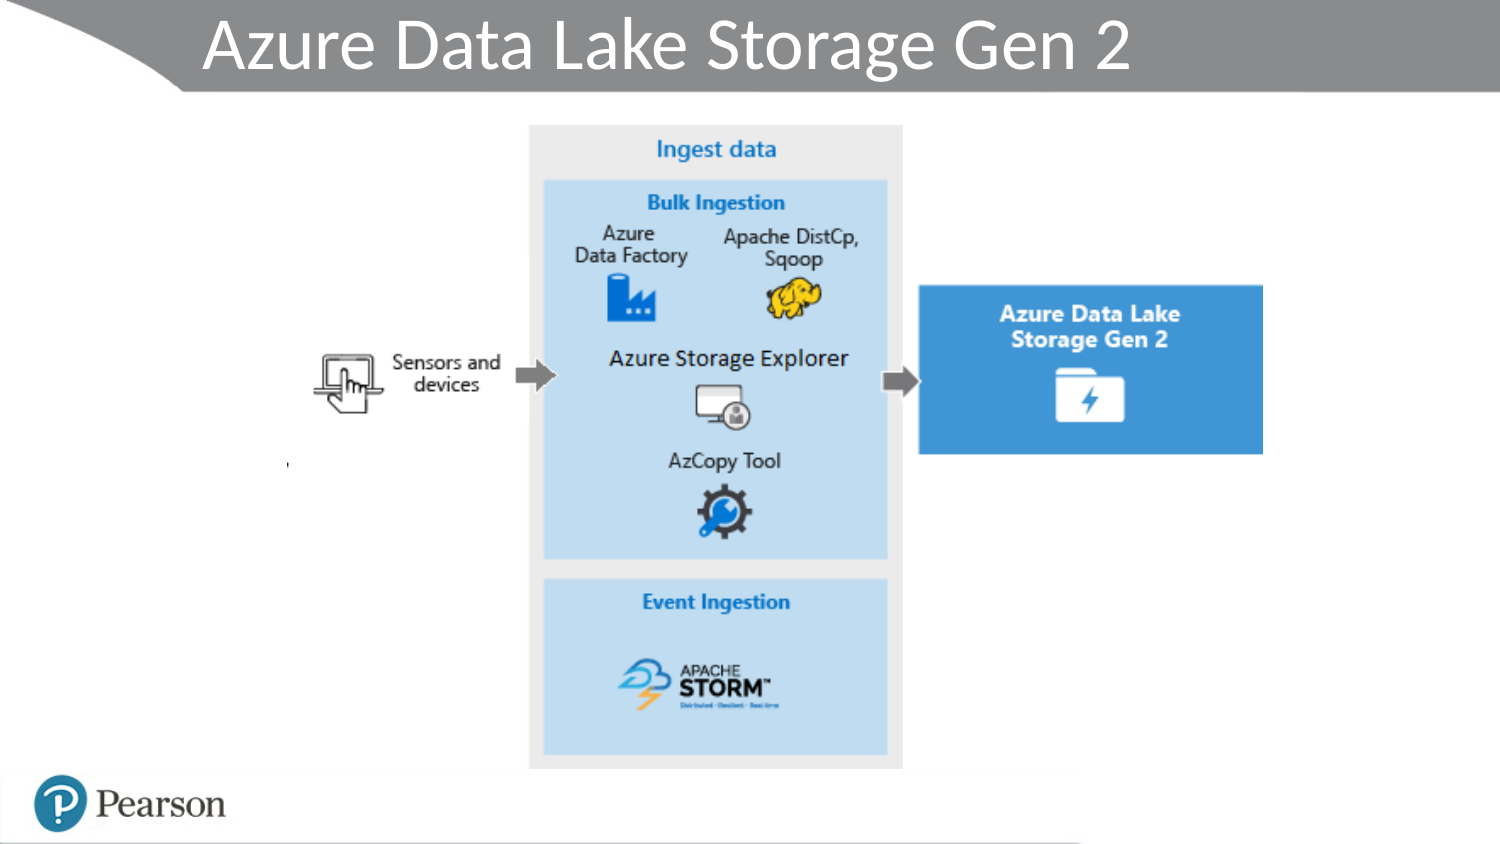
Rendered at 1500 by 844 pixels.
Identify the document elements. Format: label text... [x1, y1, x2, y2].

picture [0, 0, 1500, 844]
title Azure Data Lake Storage Gen 2 [187, 0, 1426, 79]
